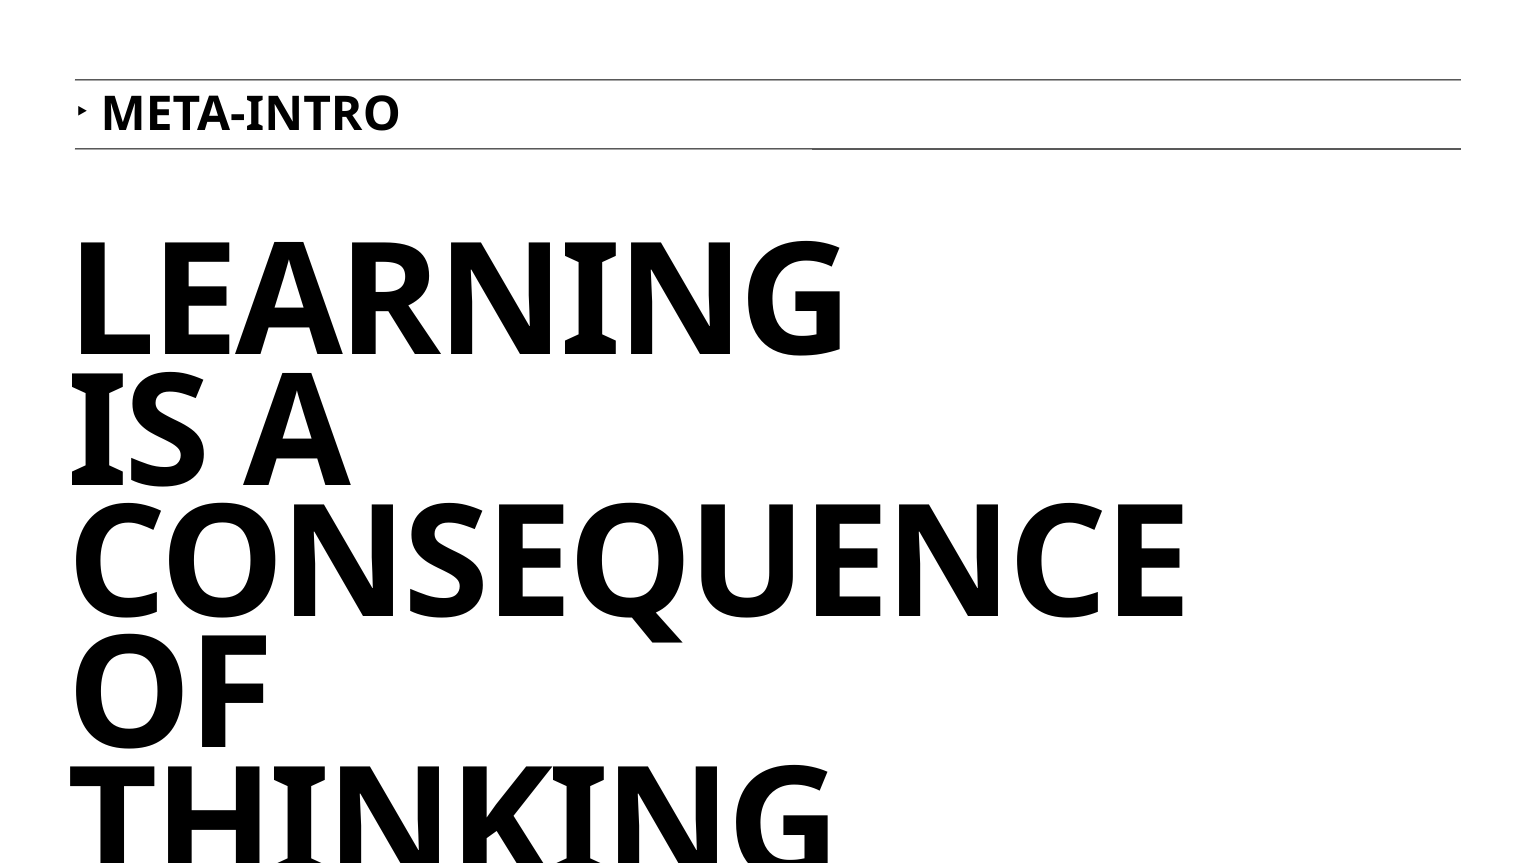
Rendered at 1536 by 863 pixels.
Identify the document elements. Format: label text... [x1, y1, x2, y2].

list META-INTRO [60, 81, 1111, 132]
title Learning is a consequence of thinking [57, 243, 1440, 832]
